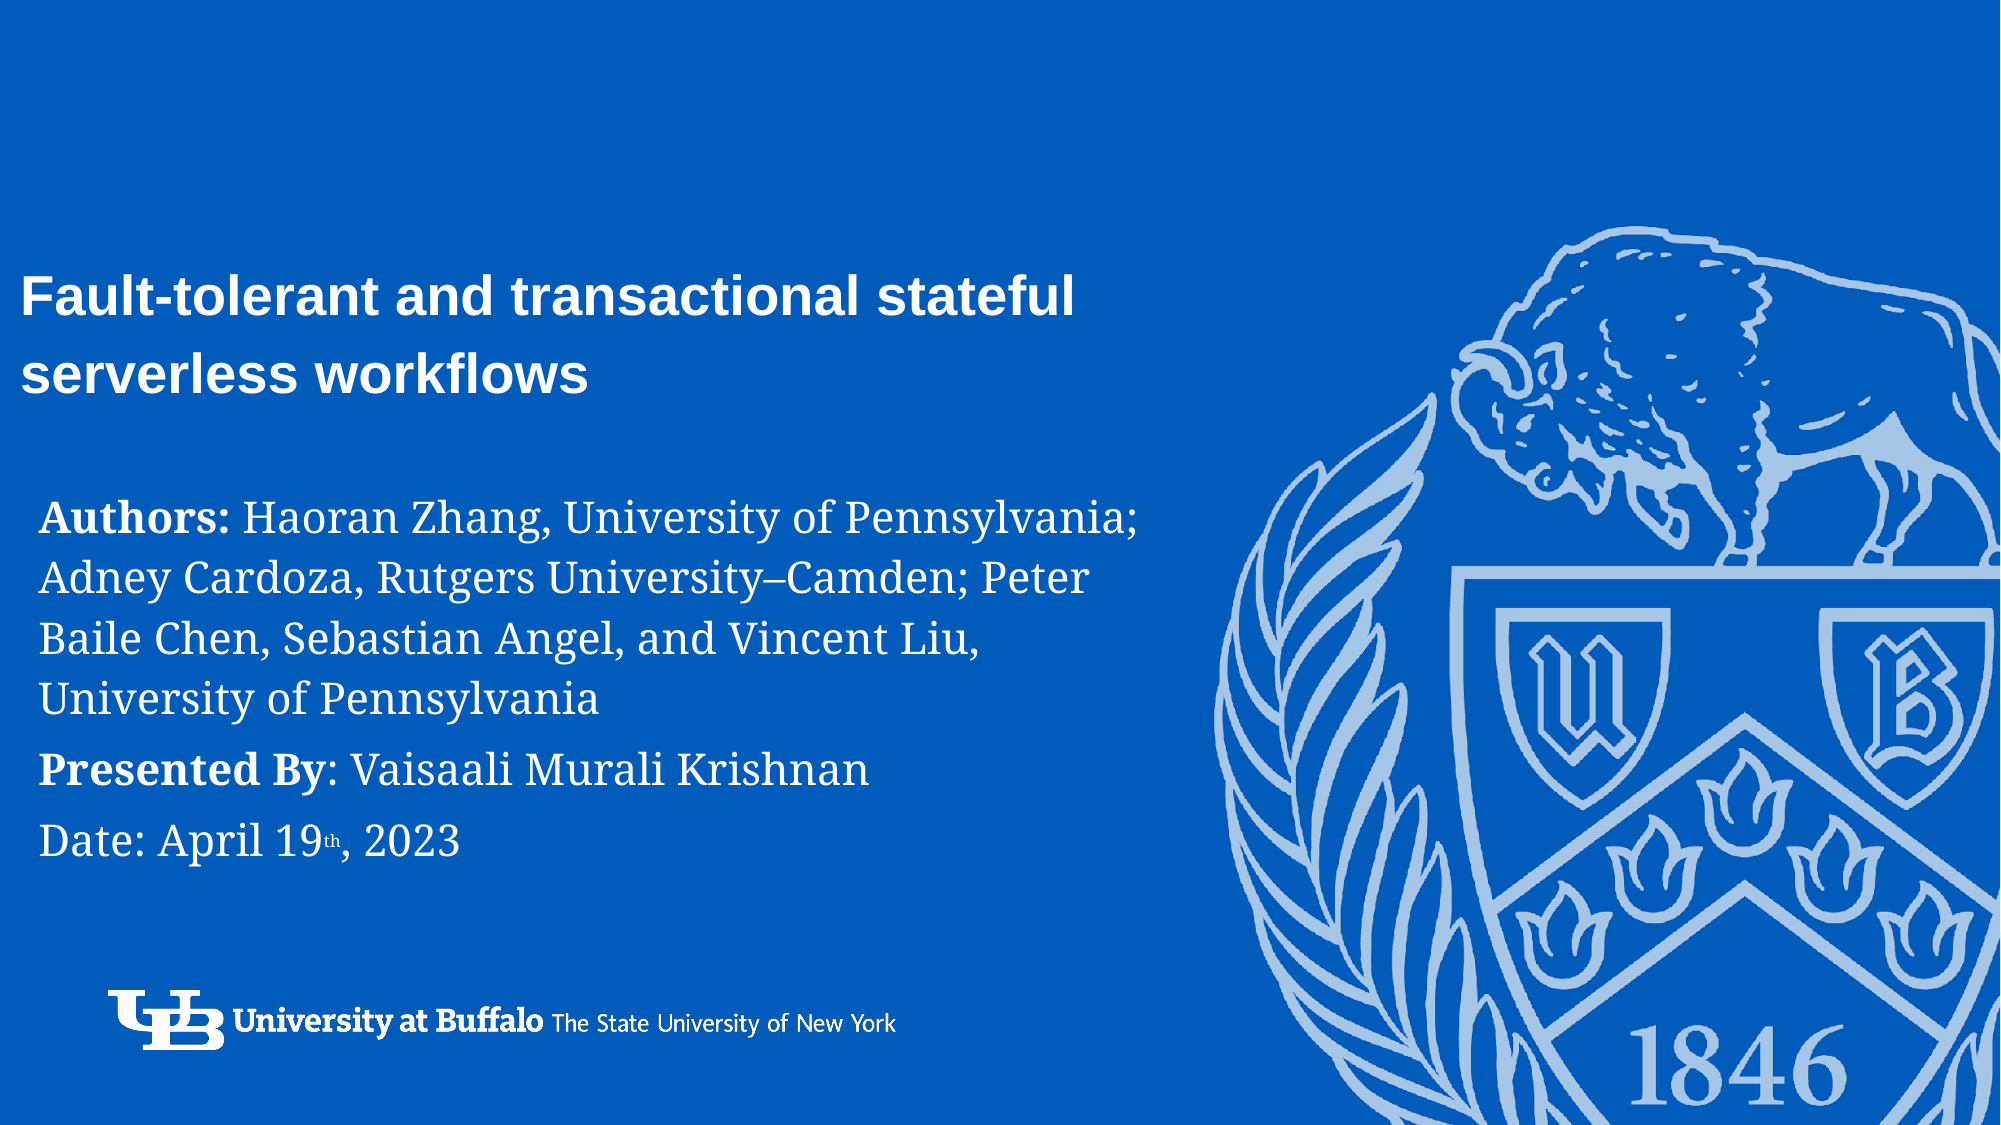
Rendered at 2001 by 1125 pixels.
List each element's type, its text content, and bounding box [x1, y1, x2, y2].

list Authors: Haoran Zhang, University of Pennsylvania; Adney Cardoza, Rutgers University–Camden; Peter Baile Chen, Sebastian Angel, and Vincent Liu, University of Pennsylvania Presented By: Vaisaali Murali Krishnan Date: April 19th, 2023 [38, 474, 1190, 746]
picture [0, 0, 2001, 1125]
title Fault-tolerant and transactional stateful serverless workflows [20, 106, 1304, 499]
